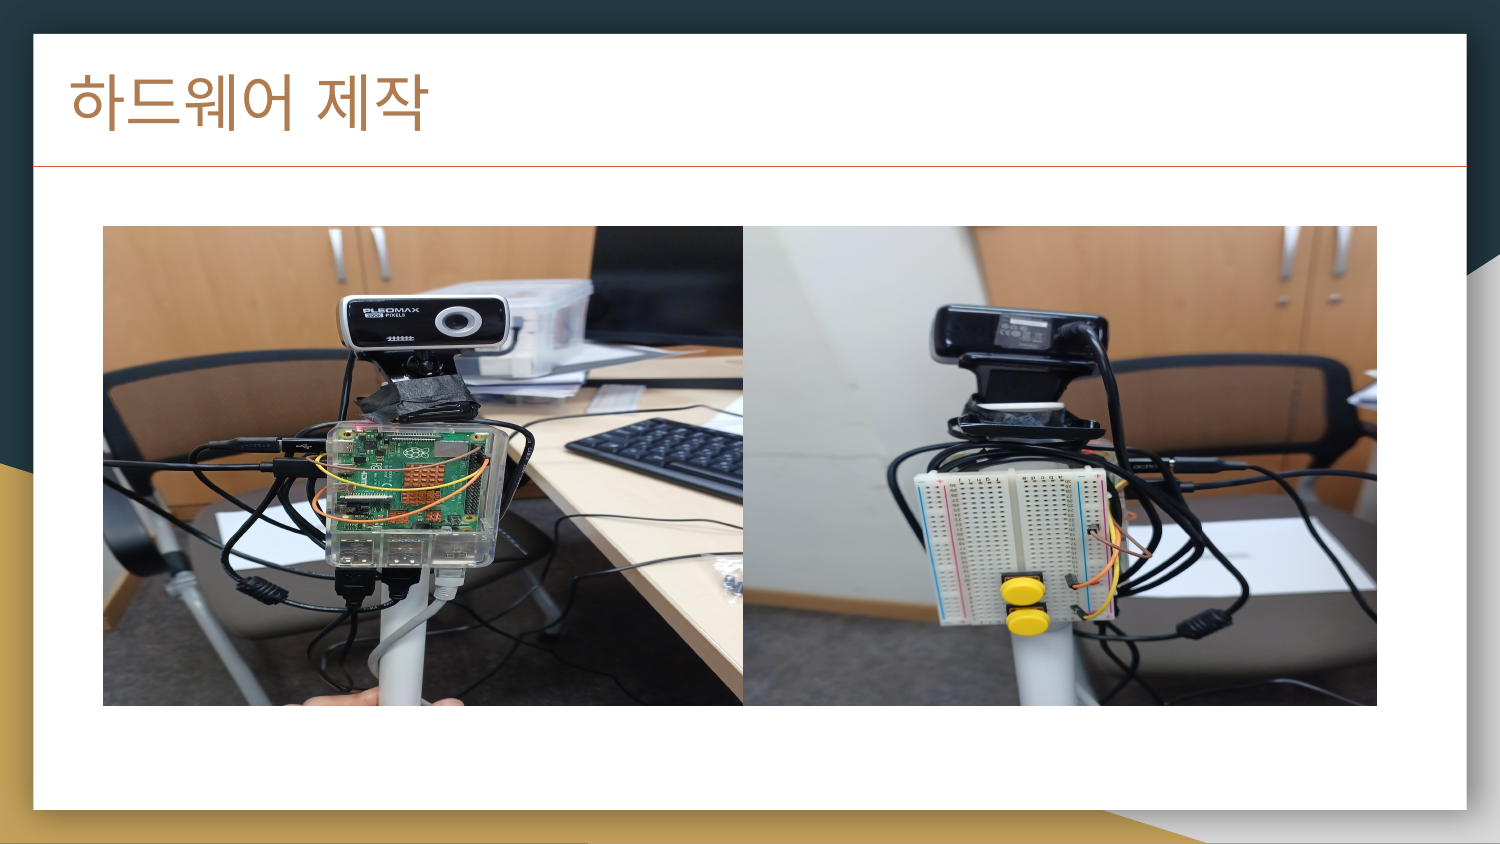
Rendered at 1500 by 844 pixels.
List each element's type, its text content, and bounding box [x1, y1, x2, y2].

picture [103, 225, 1377, 706]
text_box 하드웨어 제작 [56, 57, 631, 144]
